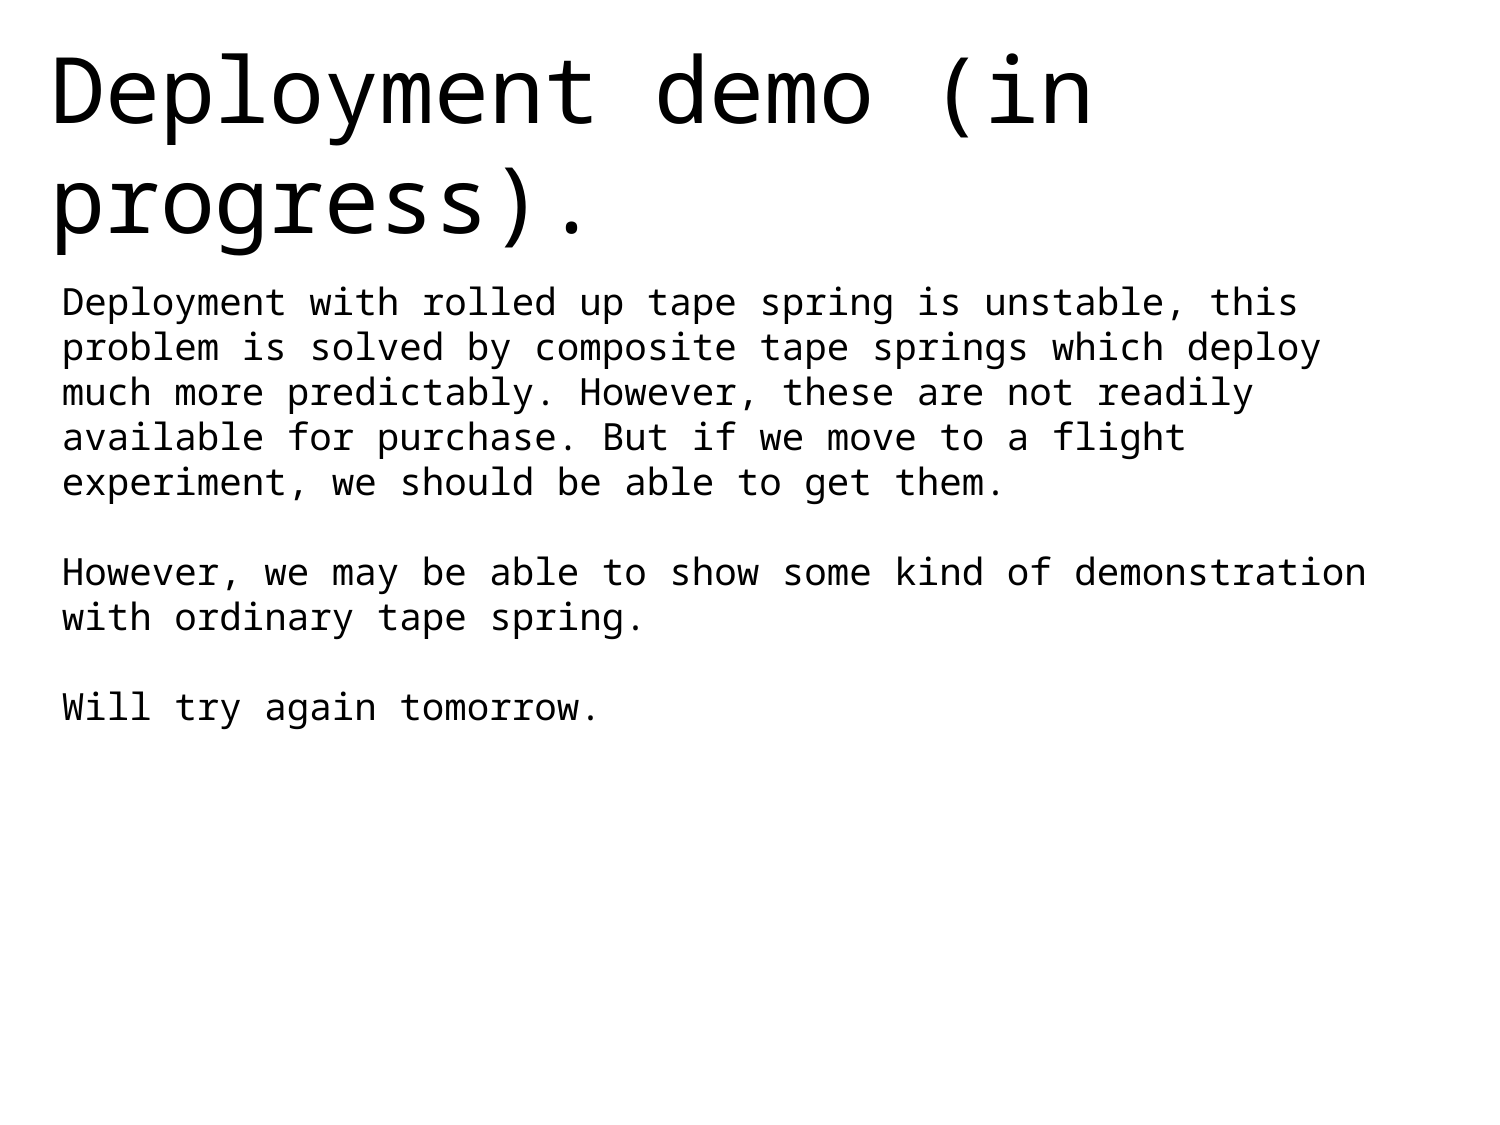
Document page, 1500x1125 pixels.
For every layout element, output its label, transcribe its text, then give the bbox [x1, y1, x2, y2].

text_box Deployment with rolled up tape spring is unstable, this problem is solved by composite tape springs which deploy much more predictably. However, these are not readily available for purchase. But if we move to a flight experiment, we should be able to get them. However, we may be able to show some kind of demonstration with ordinary tape spring. Will try again tomorrow. [47, 270, 1389, 691]
text_box Deployment demo (in progress). [35, 47, 1386, 236]
